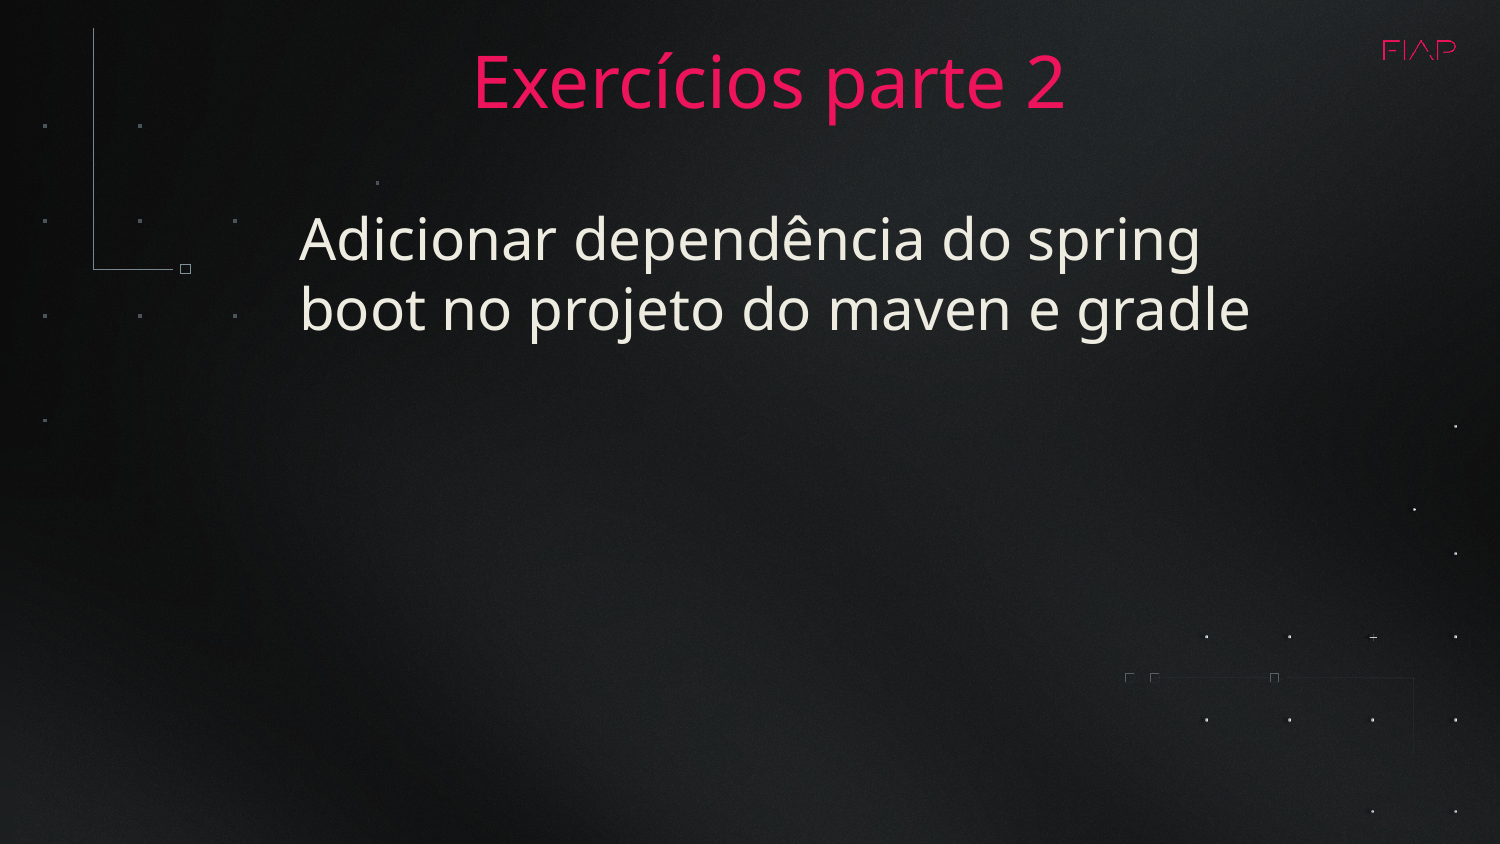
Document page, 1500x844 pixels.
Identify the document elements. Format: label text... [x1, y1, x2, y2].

picture [0, 0, 1500, 844]
text_box Adicionar dependência do spring boot no projeto do maven e gradle [383, 194, 1285, 350]
text_box Exercícios parte 2 [456, 28, 1457, 131]
